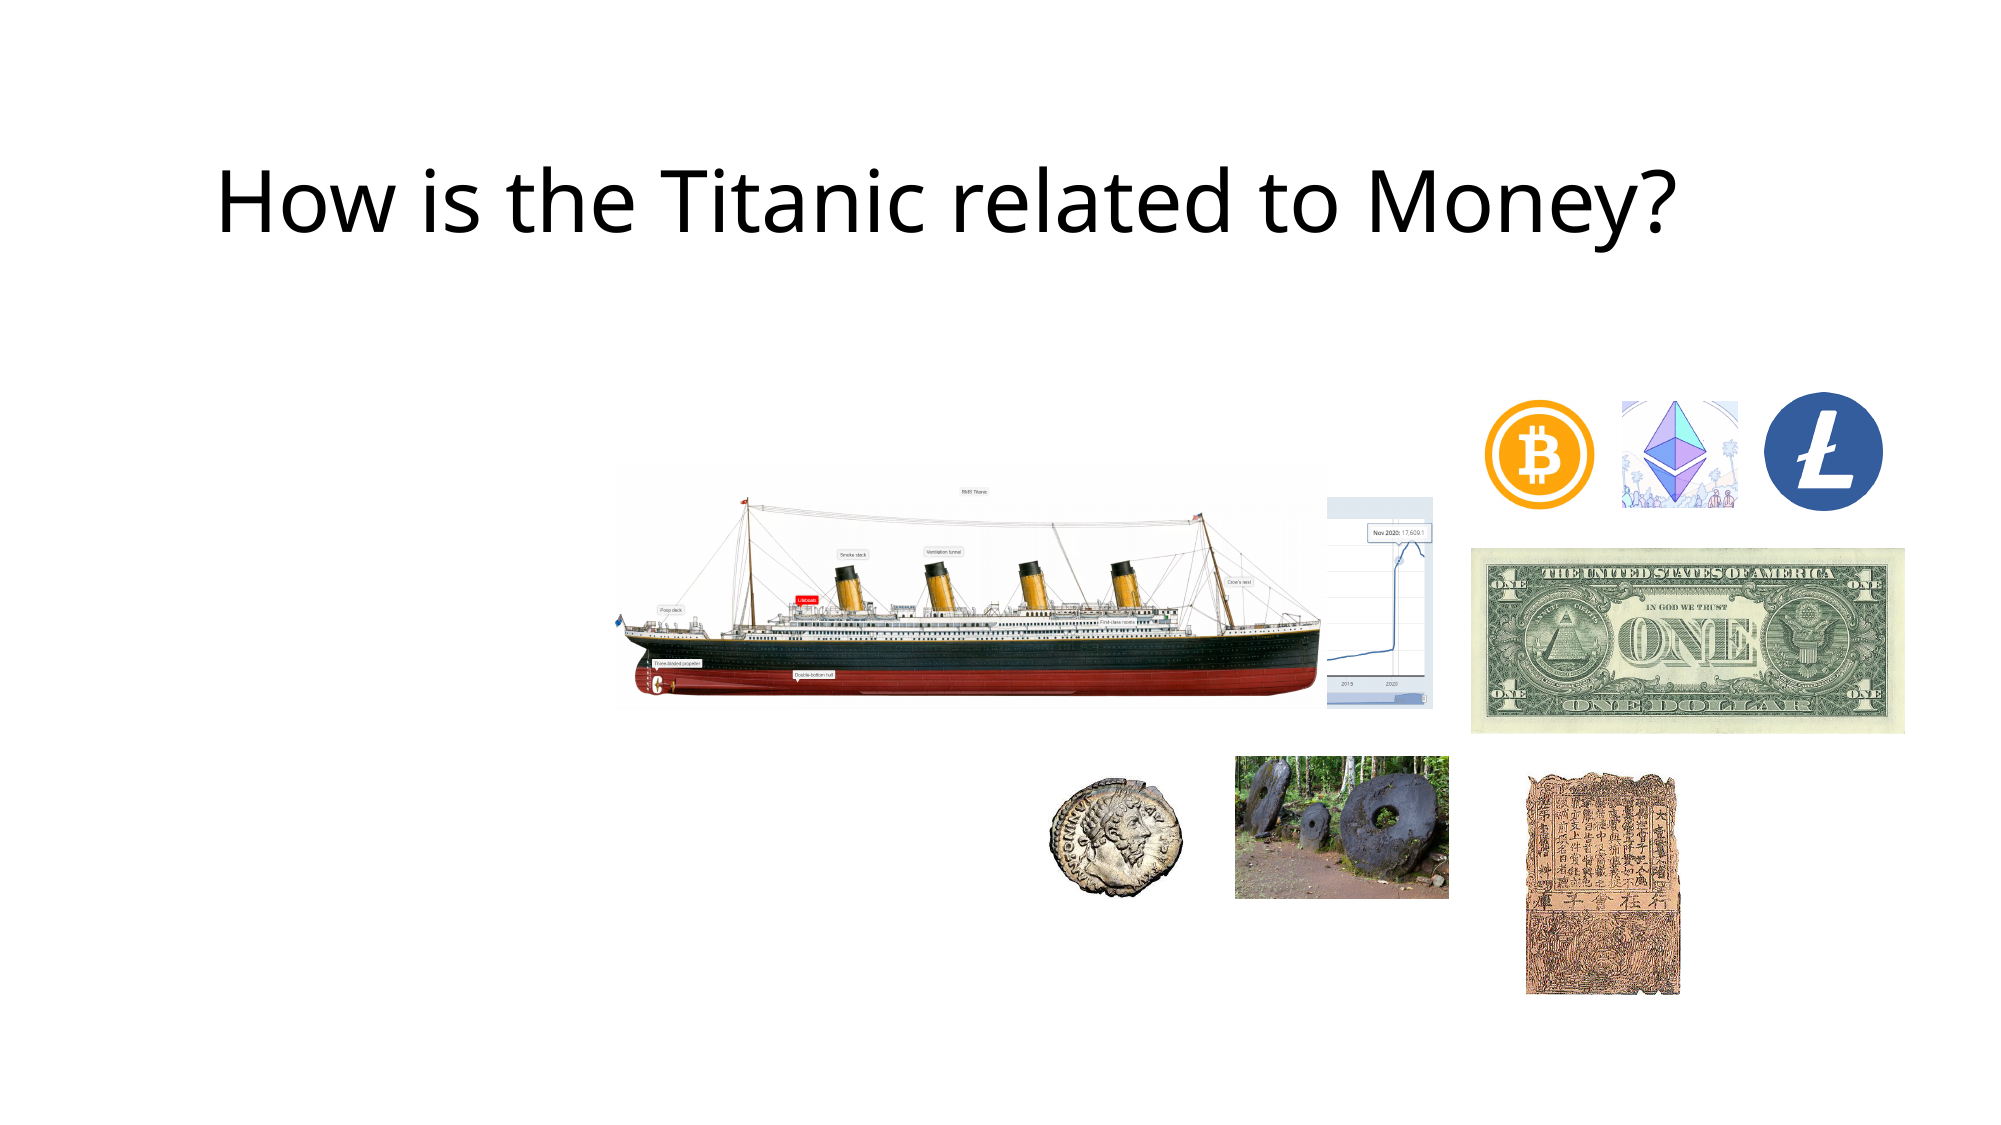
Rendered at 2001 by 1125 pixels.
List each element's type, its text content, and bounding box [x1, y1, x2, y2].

picture [1764, 392, 1883, 511]
picture [1471, 548, 1905, 734]
title How is the Titanic related to Money? [197, 128, 1697, 259]
picture [1622, 401, 1738, 508]
picture [614, 463, 1433, 709]
picture [1458, 373, 1621, 536]
picture [1235, 756, 1449, 899]
picture [1526, 771, 1681, 995]
picture [1048, 776, 1184, 899]
